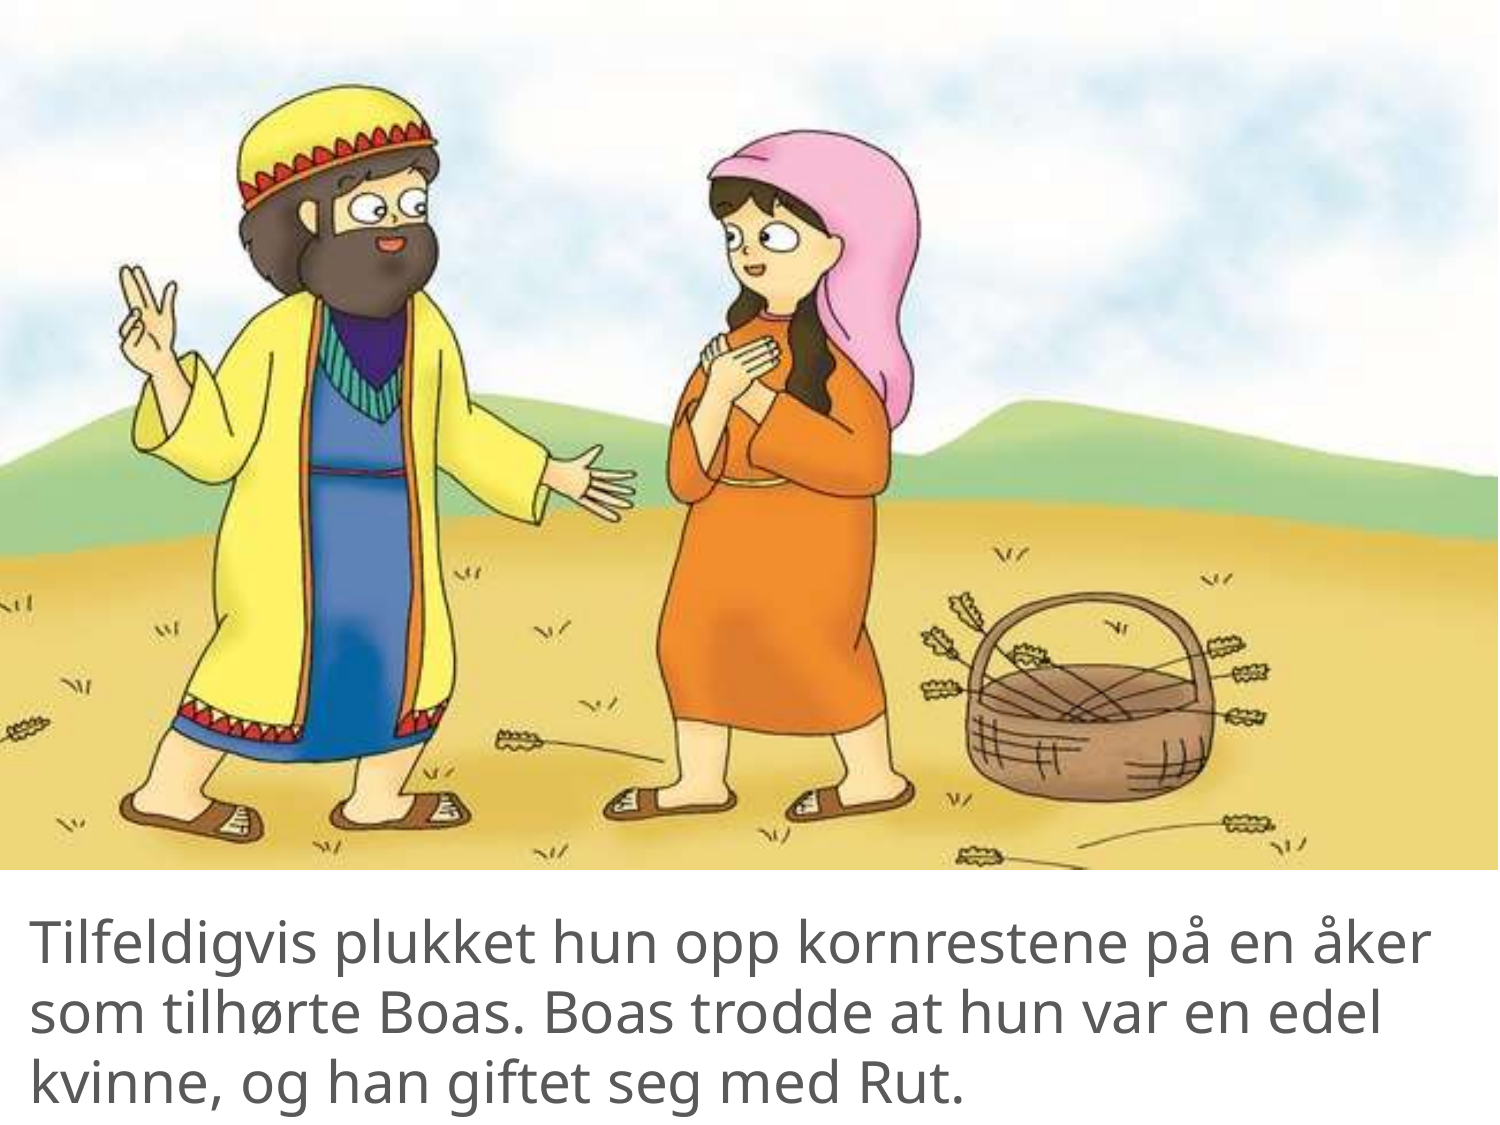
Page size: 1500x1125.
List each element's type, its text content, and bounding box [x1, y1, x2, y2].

picture [0, 0, 1498, 870]
text_box Tilfeldigvis plukket hun opp kornrestene på en åker som tilhørte Boas. Boas trodde at hun var en edel kvinne, og han giftet seg med Rut. [14, 897, 1500, 1123]
